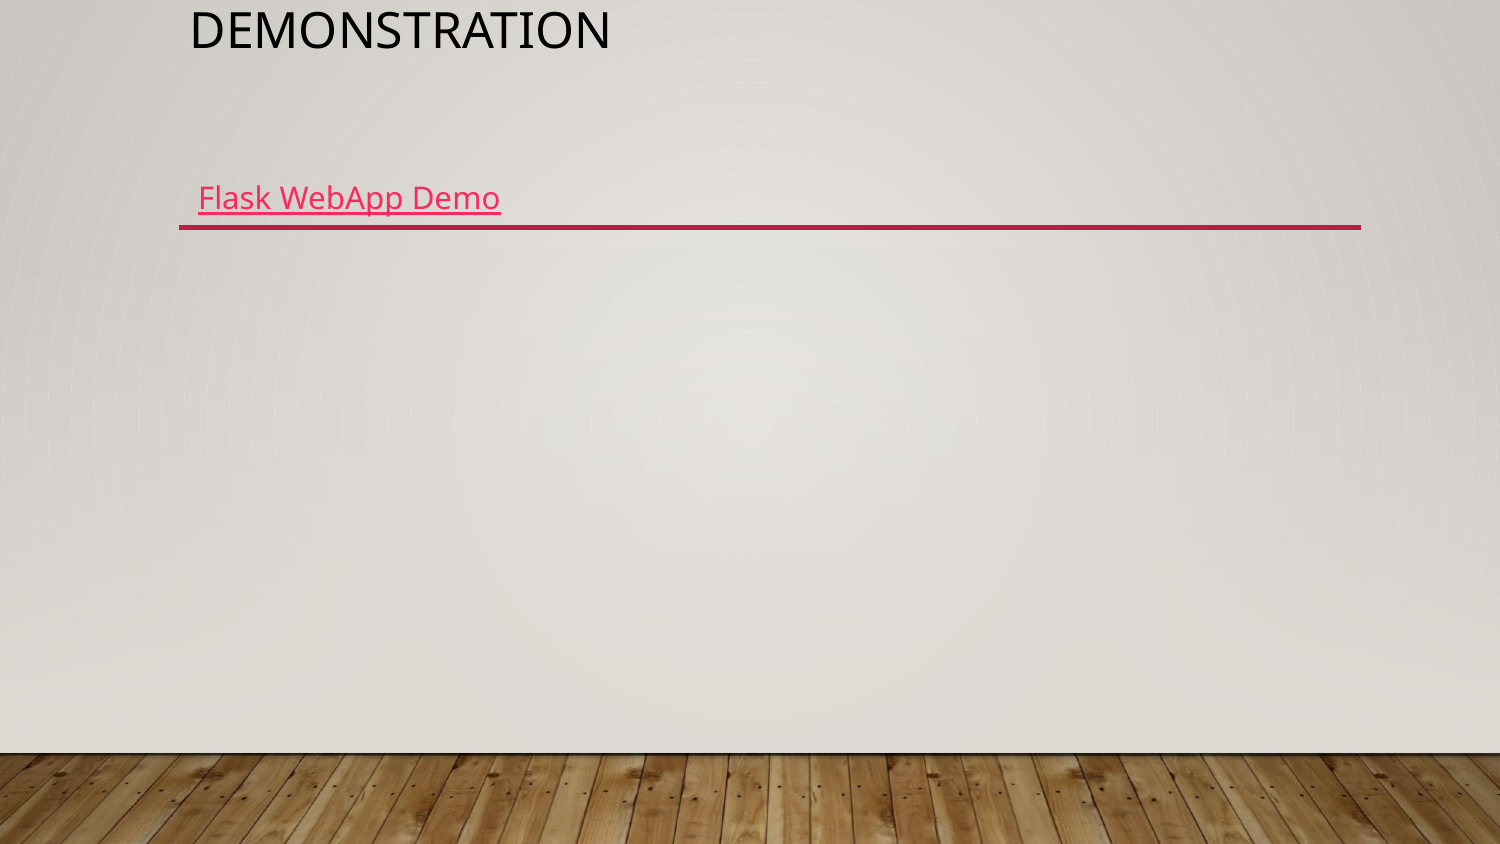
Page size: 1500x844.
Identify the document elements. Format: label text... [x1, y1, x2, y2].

title DEMONSTRATION [178, 0, 1360, 130]
picture [0, 753, 1500, 844]
text_box Flask WebApp Demo [183, 163, 1365, 217]
